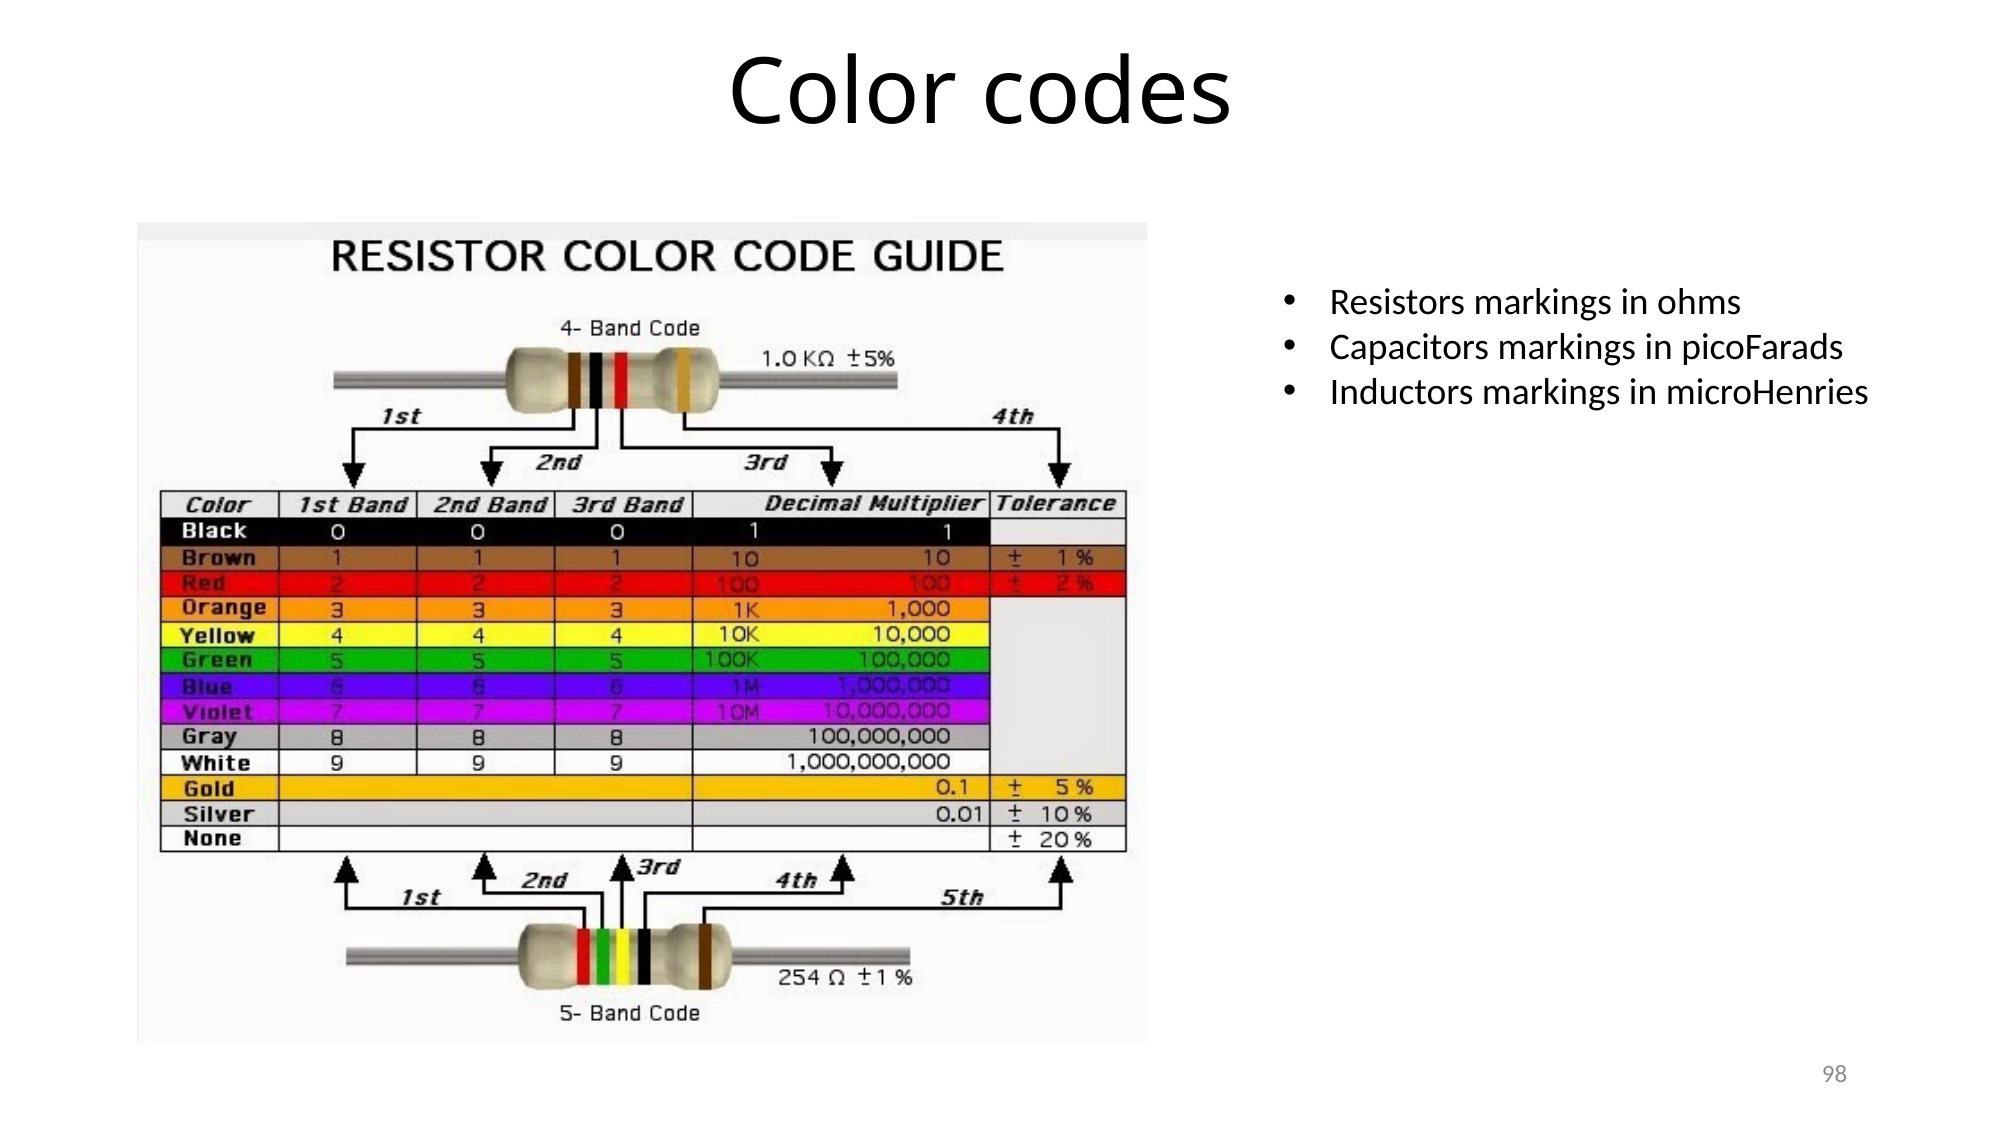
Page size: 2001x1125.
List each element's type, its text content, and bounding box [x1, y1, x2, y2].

text_box Resistors markings in ohms Capacitors markings in picoFarads Inductors markings in microHenries [1268, 270, 1906, 420]
slide_number 98 [1412, 1042, 1863, 1103]
picture [137, 222, 1147, 1043]
title Color codes [117, 22, 1843, 165]
